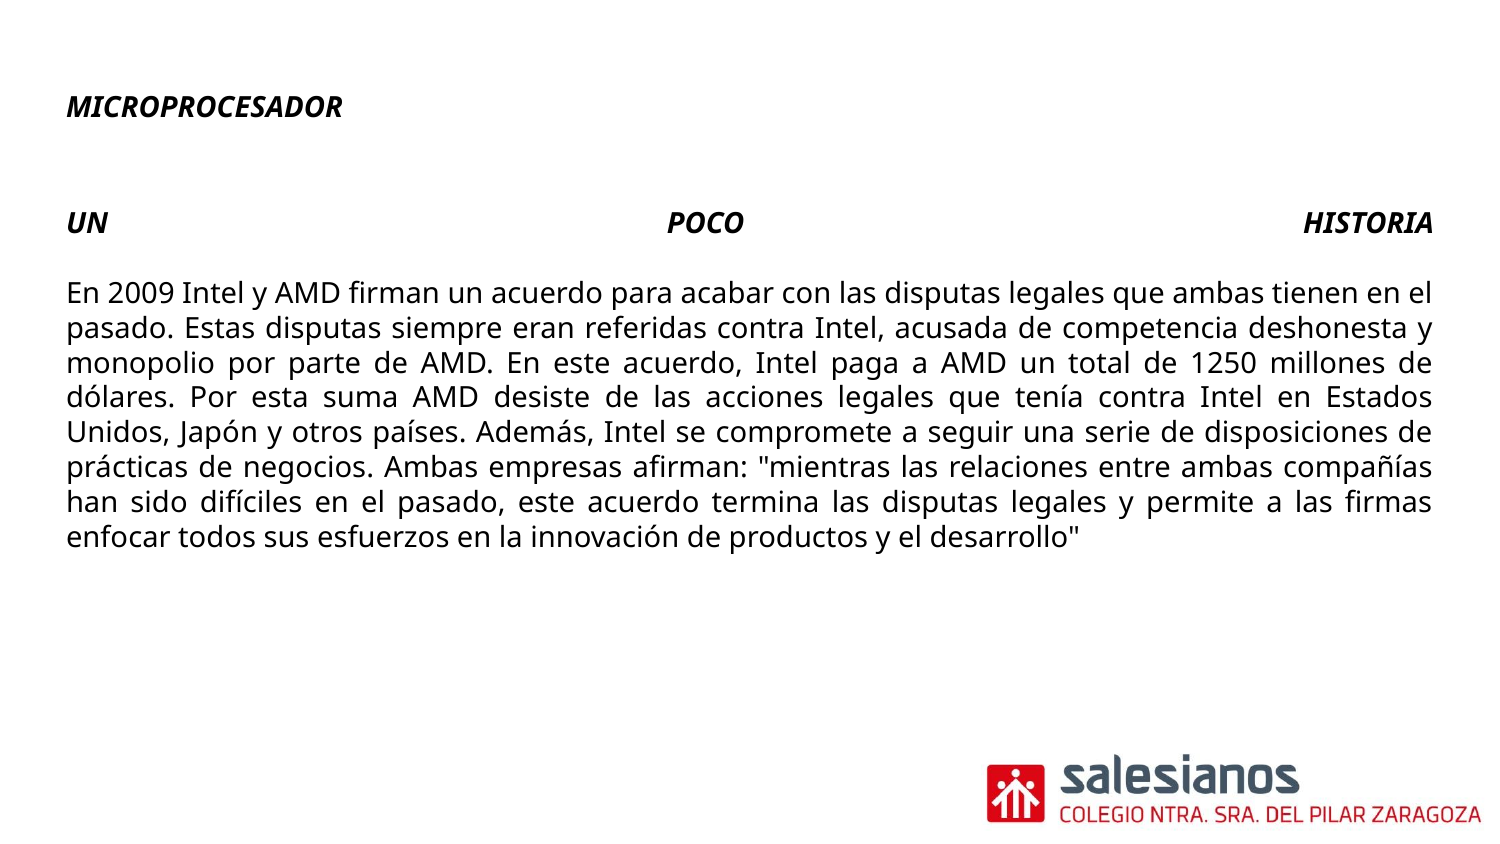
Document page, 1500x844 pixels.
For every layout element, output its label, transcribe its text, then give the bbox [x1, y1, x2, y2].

list UN POCO HISTORIA En 2009 Intel y AMD firman un acuerdo para acabar con las disputas legales que ambas tienen en el pasado. Estas disputas siempre eran referidas contra Intel, acusada de competencia deshonesta y monopolio por parte de AMD. En este acuerdo, Intel paga a AMD un total de 1250 millones de dólares. Por esta suma AMD desiste de las acciones legales que tenía contra Intel en Estados Unidos, Japón y otros países. Además, Intel se compromete a seguir una serie de disposiciones de prácticas de negocios. Ambas empresas afirman: "mientras las relaciones entre ambas compañías han sido difíciles en el pasado, este acuerdo termina las disputas legales y permite a las firmas enfocar todos sus esfuerzos en la innovación de productos y el desarrollo" [51, 189, 1449, 750]
picture [970, 741, 1500, 844]
title MICROPROCESADOR [51, 72, 1449, 167]
